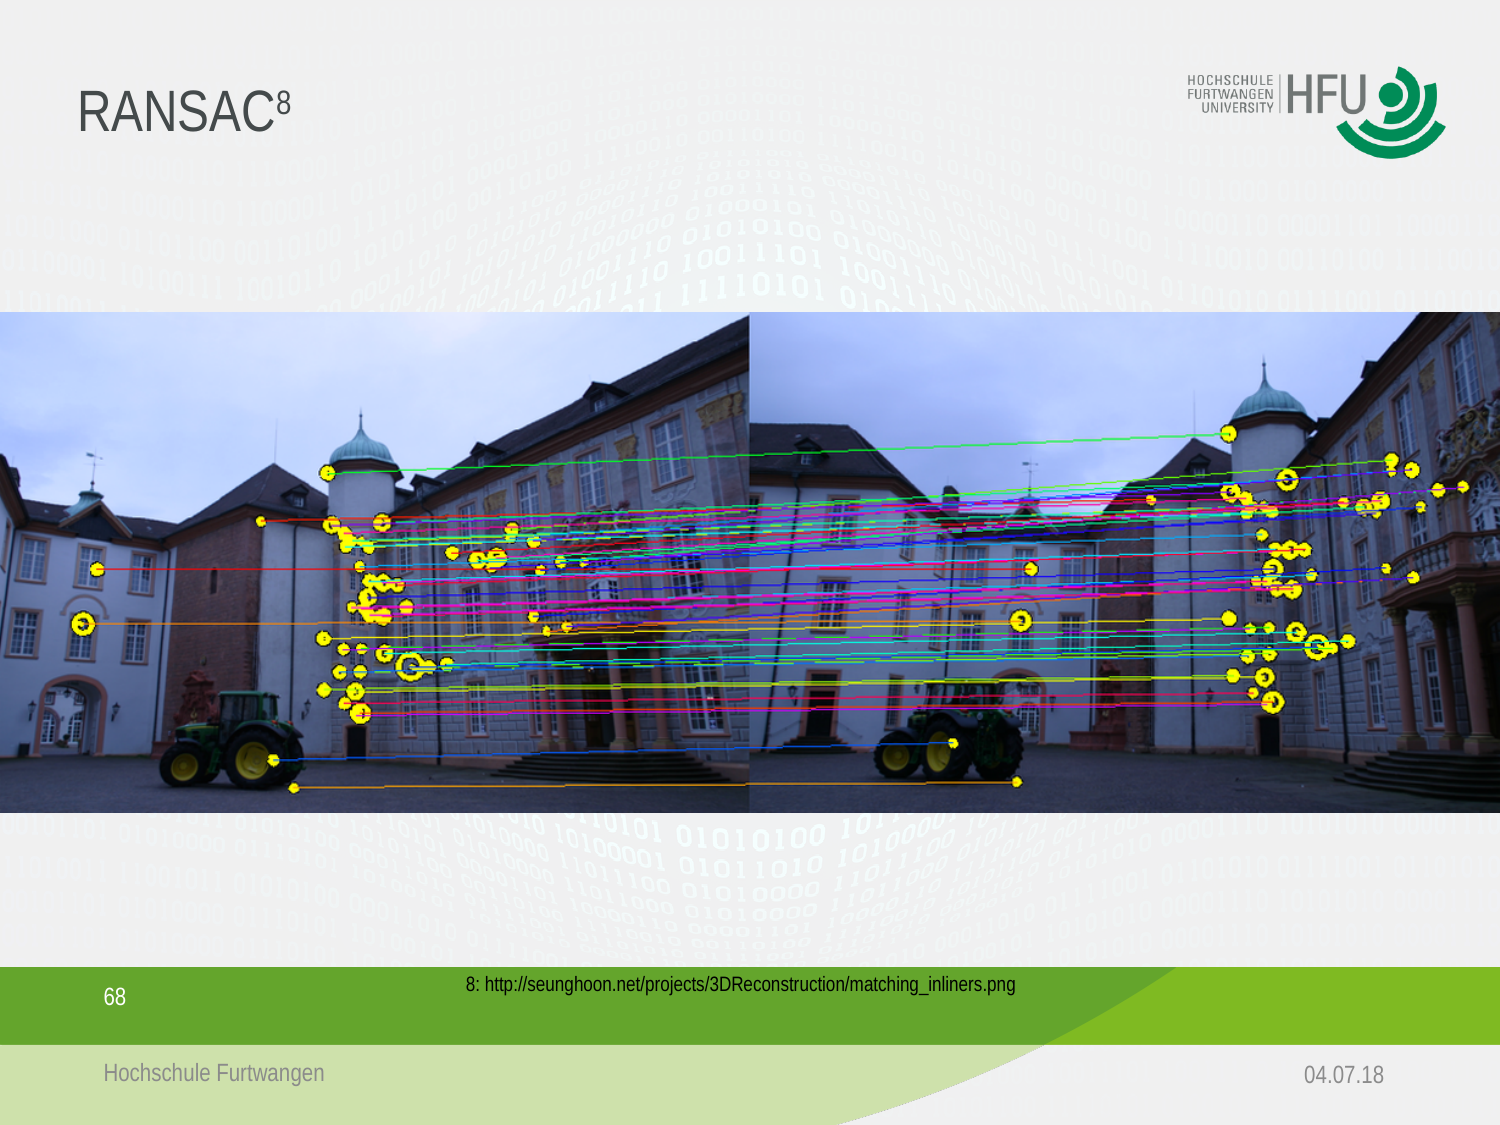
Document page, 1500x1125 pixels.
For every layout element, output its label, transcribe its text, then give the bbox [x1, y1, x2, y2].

picture [0, 312, 1500, 813]
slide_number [1257, 1046, 1400, 1107]
picture [0, 967, 1500, 1125]
text_box 8: http://seunghoon.net/projects/3DReconstruction/matching_inliners.png [451, 967, 1500, 1003]
title RANSAC8 [77, 64, 1353, 153]
footer Hochschule Furtwangen [88, 1044, 420, 1105]
slide_number 68 [88, 967, 160, 1028]
picture [1166, 53, 1454, 164]
